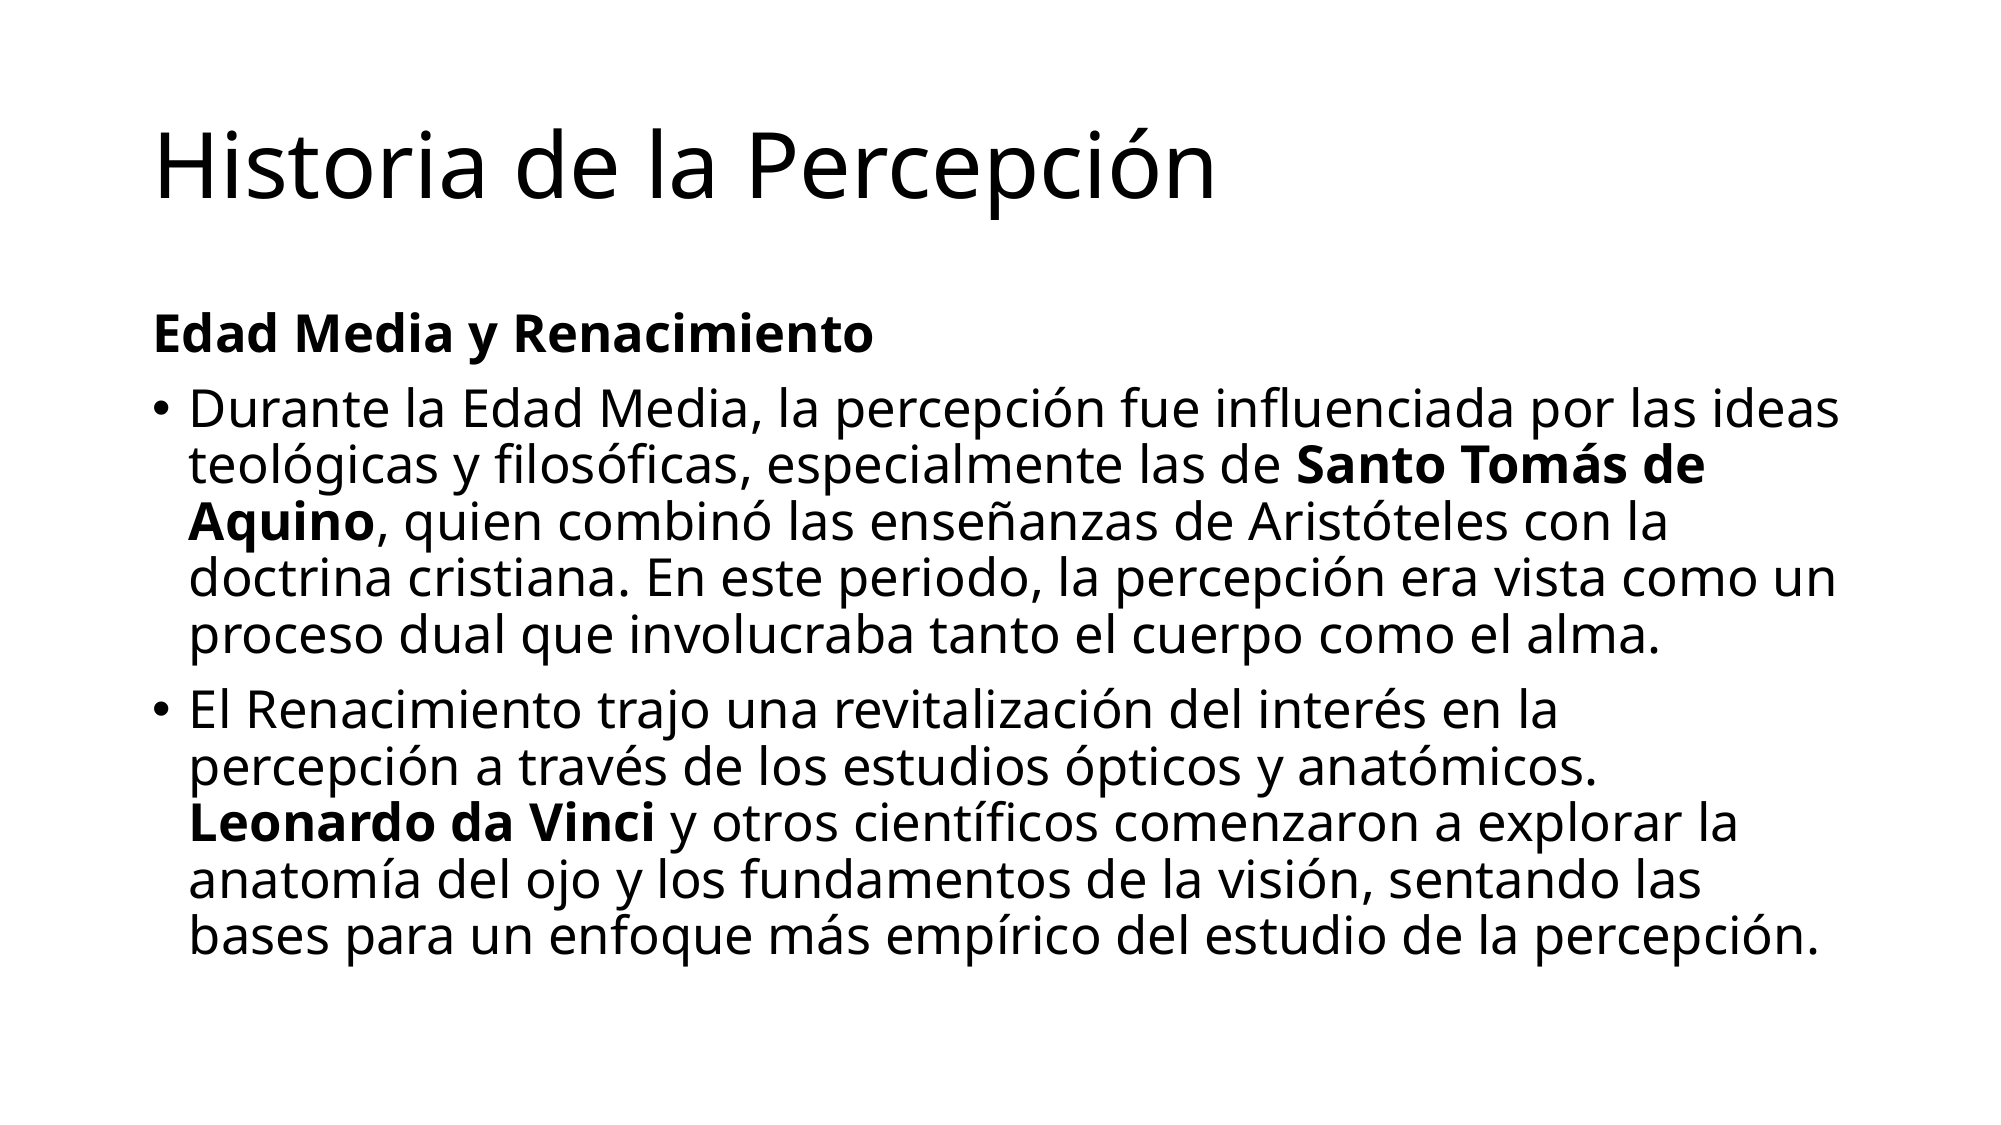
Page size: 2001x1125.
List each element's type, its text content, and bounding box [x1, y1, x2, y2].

title Historia de la Percepción [137, 59, 1863, 278]
list Edad Media y Renacimiento Durante la Edad Media, la percepción fue influenciada por las ideas teológicas y filosóficas, especialmente las de Santo Tomás de Aquino, quien combinó las enseñanzas de Aristóteles con la doctrina cristiana. En este periodo, la percepción era vista como un proceso dual que involucraba tanto el cuerpo como el alma. El Renacimiento trajo una revitalización del interés en la percepción a través de los estudios ópticos y anatómicos. Leonardo da Vinci y otros científicos comenzaron a explorar la anatomía del ojo y los fundamentos de la visión, sentando las bases para un enfoque más empírico del estudio de la percepción. [137, 299, 1863, 1014]
